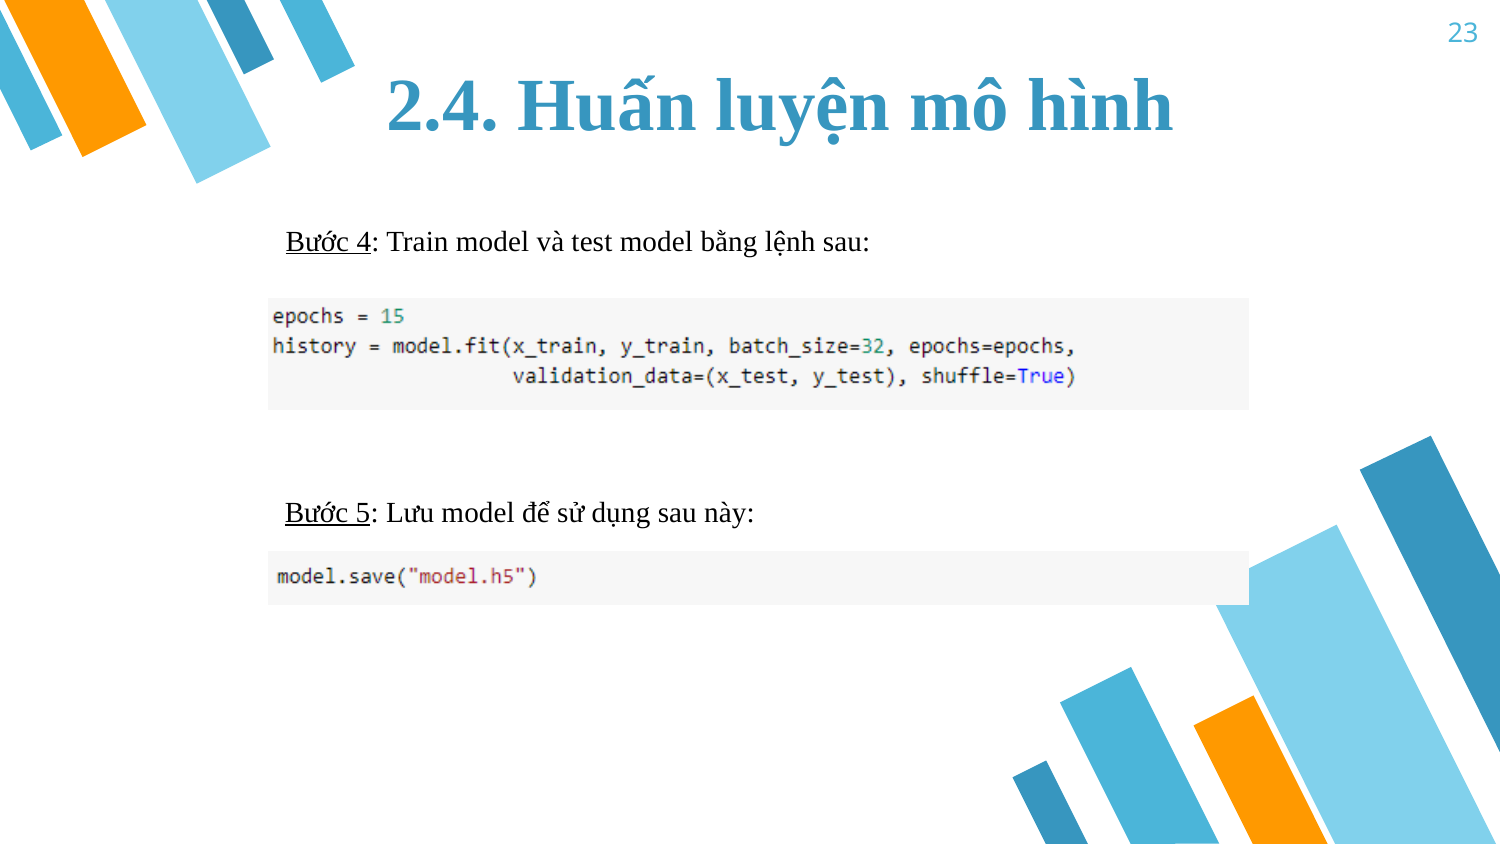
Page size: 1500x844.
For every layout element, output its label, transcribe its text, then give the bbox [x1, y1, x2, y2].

slide_number 23 [1403, 0, 1494, 65]
picture [268, 550, 1249, 606]
picture [268, 298, 1249, 410]
text_box Bước 4: Train model và test model bằng lệnh sau: [270, 214, 893, 297]
title 2.4. Huấn luyện mô hình [371, 49, 1317, 161]
text_box Bước 5: Lưu model để sử dụng sau này: [270, 486, 771, 549]
